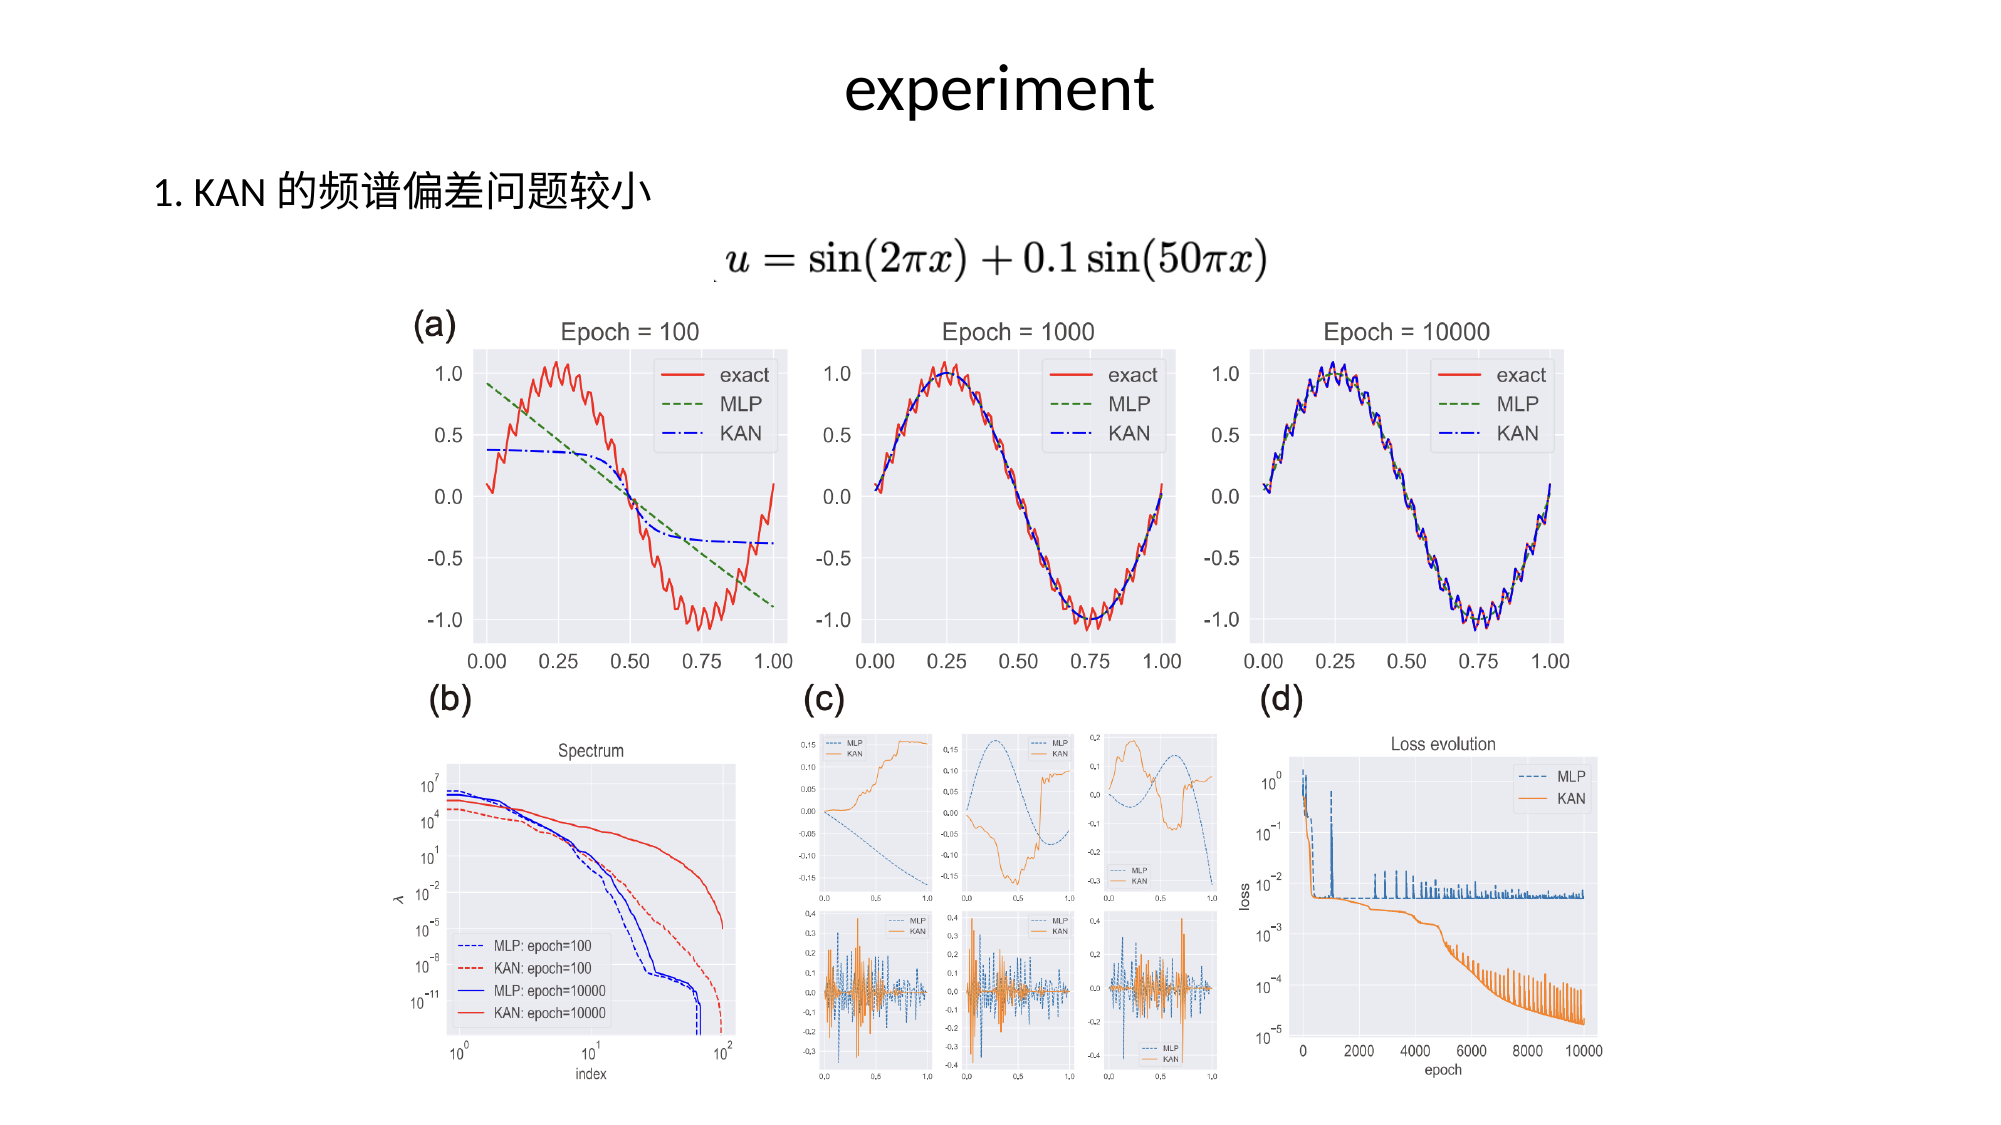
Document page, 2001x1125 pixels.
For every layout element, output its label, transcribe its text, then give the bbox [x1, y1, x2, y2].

text_box 1. KAN的频谱偏差问题较小 [137, 140, 681, 226]
text_box experiment [829, 36, 1171, 132]
picture [384, 226, 1640, 1102]
